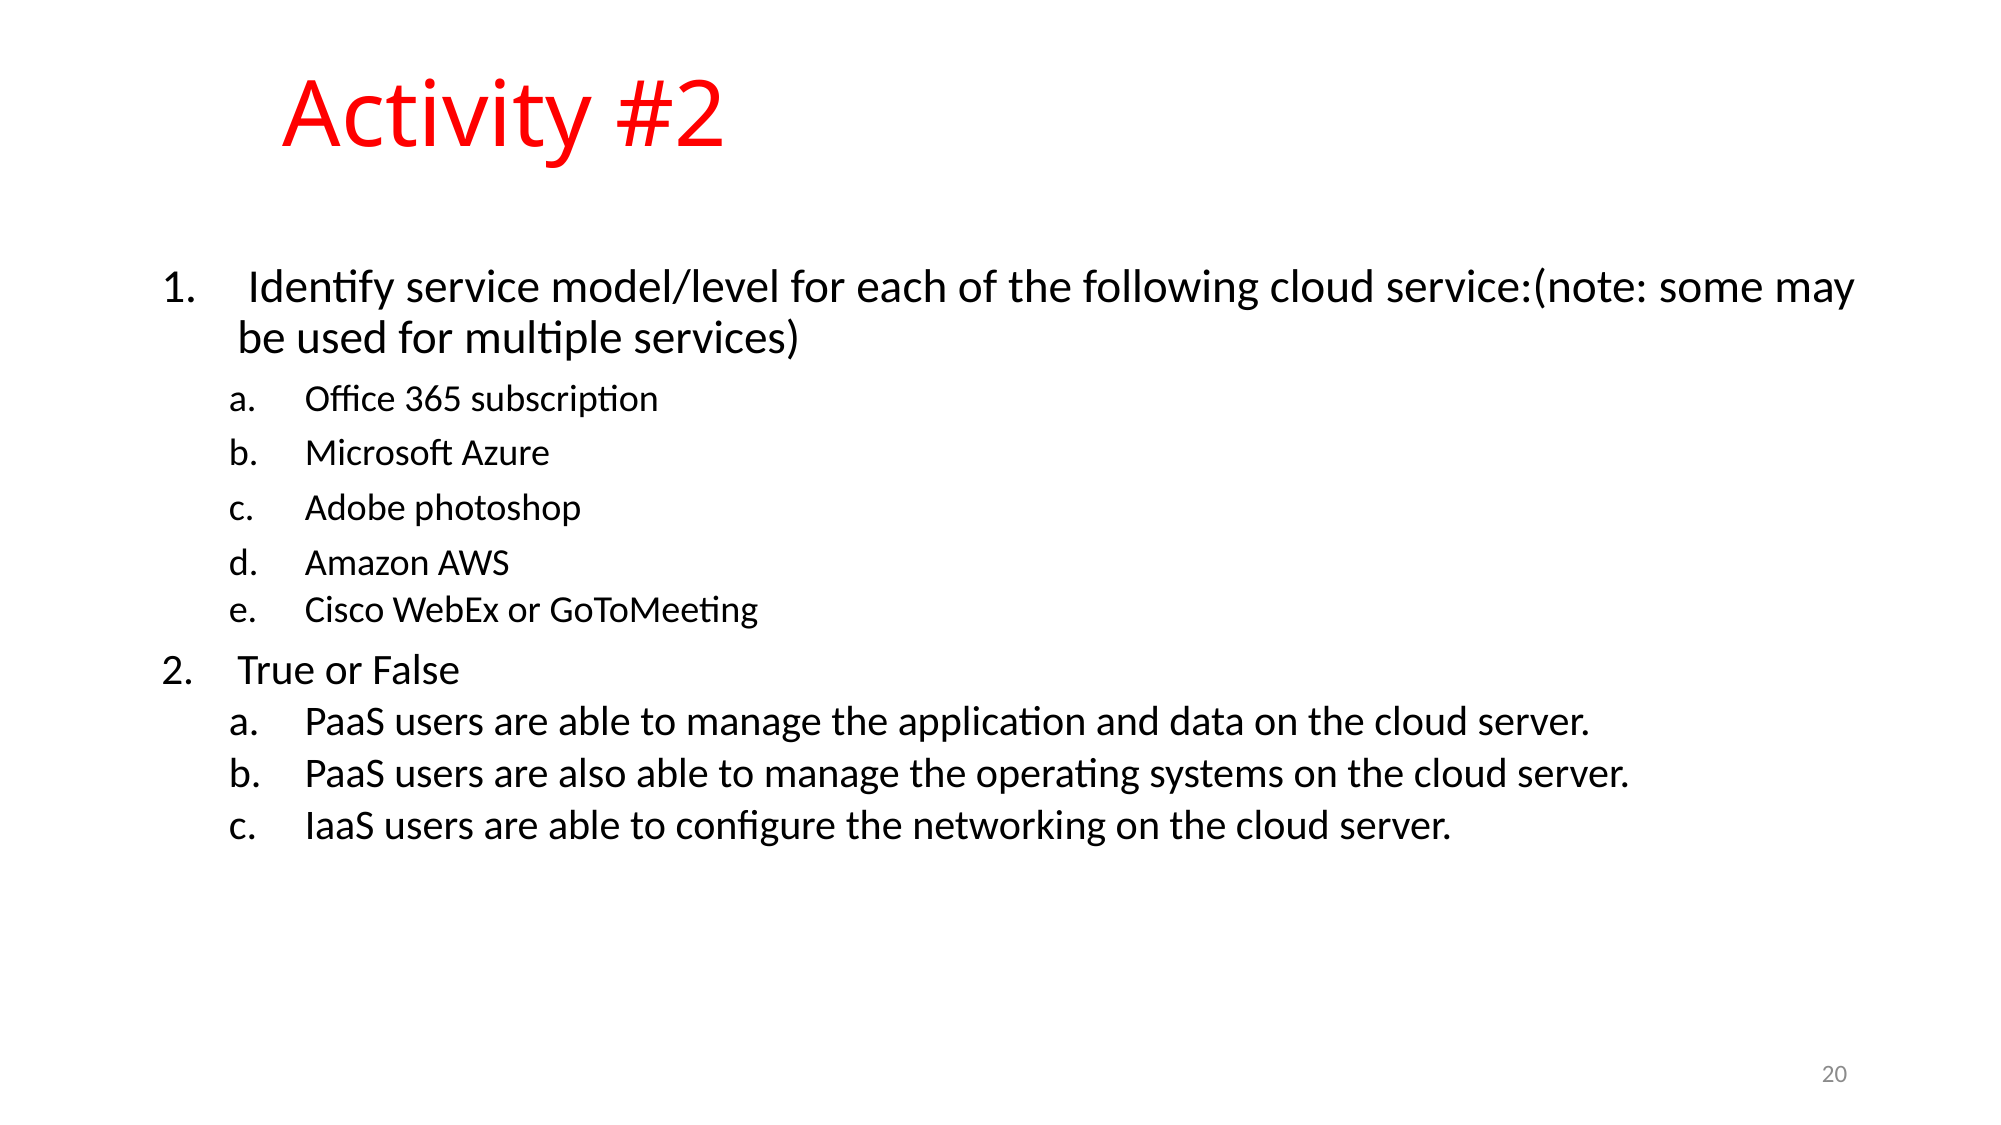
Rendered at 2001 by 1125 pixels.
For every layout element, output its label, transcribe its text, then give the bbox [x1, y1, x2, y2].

slide_number 20 [1412, 1042, 1863, 1103]
list Identify service model/level for each of the following cloud service:(note: some may be used for multiple services) Office 365 subscription Microsoft Azure Adobe photoshop Amazon AWS Cisco WebEx or GoToMeeting True or False PaaS users are able to manage the application and data on the cloud server. PaaS users are also able to manage the operating systems on the cloud server. IaaS users are able to configure the networking on the cloud server. [146, 197, 1883, 930]
title Activity #2 [267, 59, 1863, 175]
